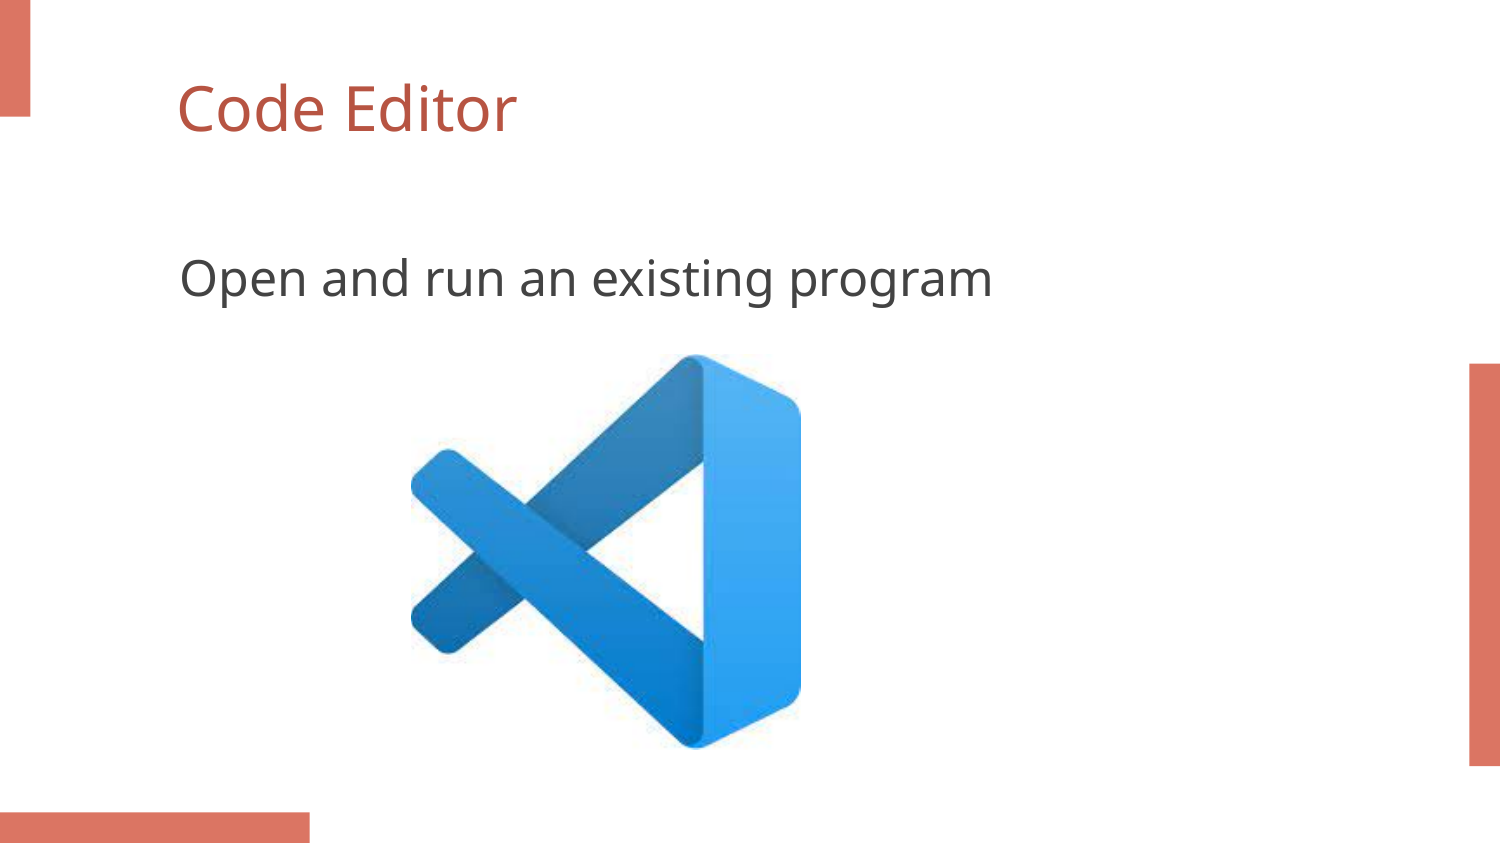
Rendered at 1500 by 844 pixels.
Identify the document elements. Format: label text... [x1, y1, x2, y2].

picture [411, 354, 801, 751]
list Code Editor [0, 65, 733, 149]
subtitle Open and run an existing program [164, 231, 1336, 779]
